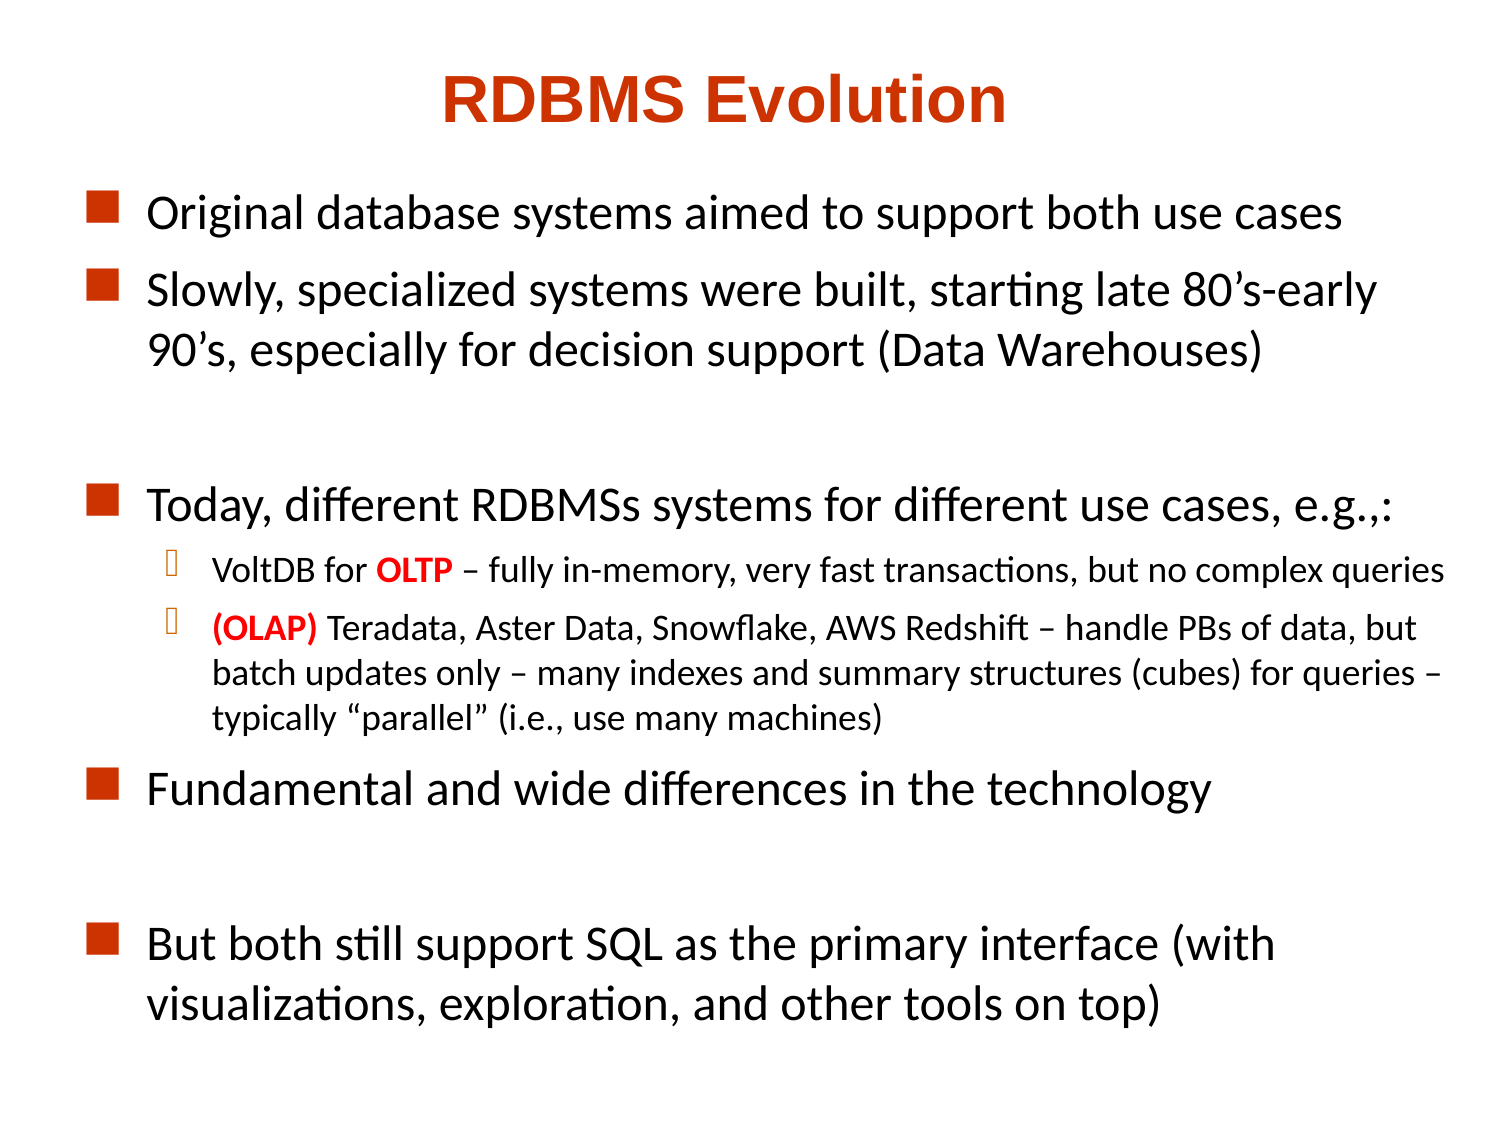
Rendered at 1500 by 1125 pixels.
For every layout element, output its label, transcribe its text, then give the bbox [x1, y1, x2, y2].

title RDBMS Evolution [24, 19, 1426, 145]
list Original database systems aimed to support both use cases Slowly, specialized systems were built, starting late 80’s-early 90’s, especially for decision support (Data Warehouses) Today, different RDBMSs systems for different use cases, e.g.,: VoltDB for OLTP – fully in-memory, very fast transactions, but no complex queries (OLAP) Teradata, Aster Data, Snowflake, AWS Redshift – handle PBs of data, but batch updates only – many indexes and summary structures (cubes) for queries – typically “parallel” (i.e., use many machines) Fundamental and wide differences in the technology But both still support SQL as the primary interface (with visualizations, exploration, and other tools on top) [75, 171, 1475, 1038]
